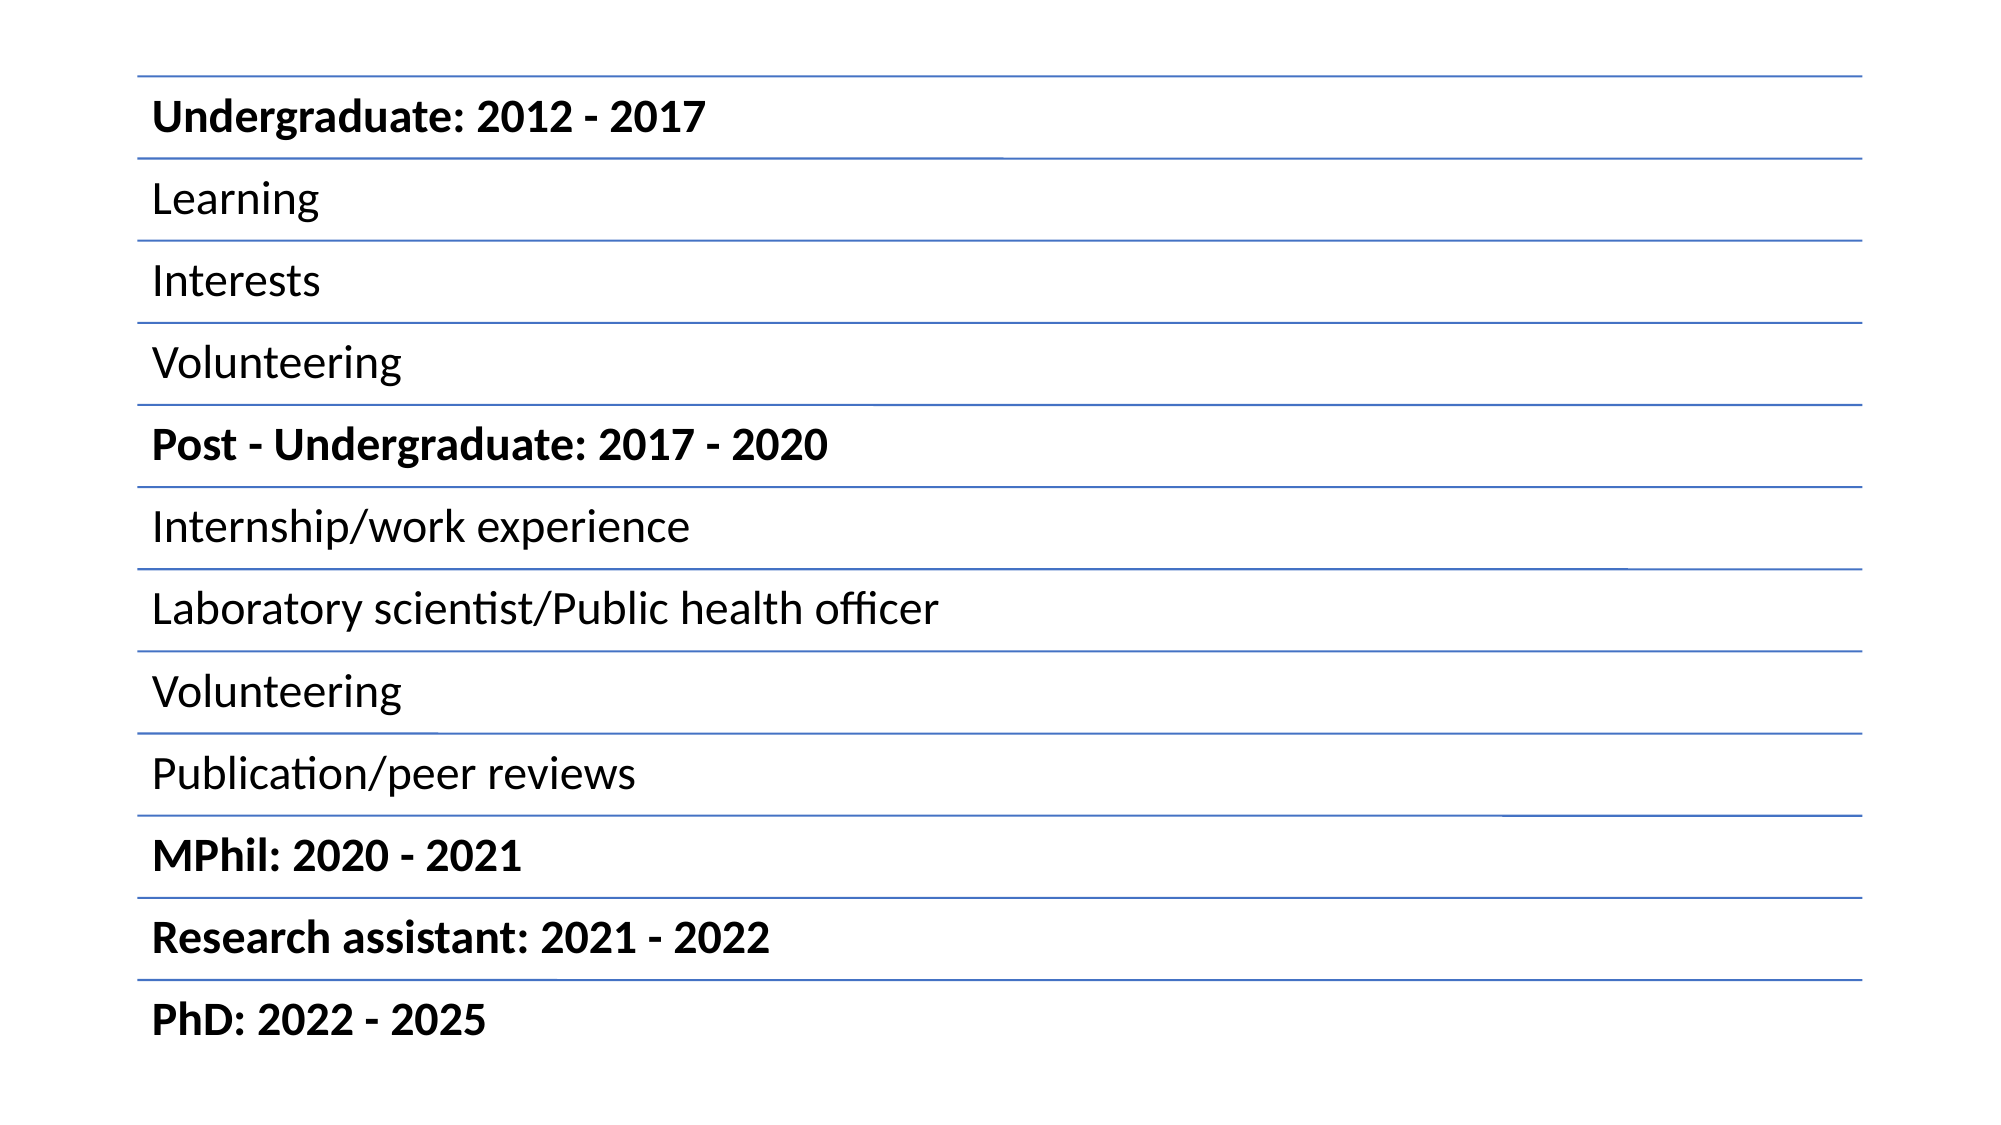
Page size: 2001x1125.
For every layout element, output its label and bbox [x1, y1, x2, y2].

list [137, 75, 1863, 1063]
